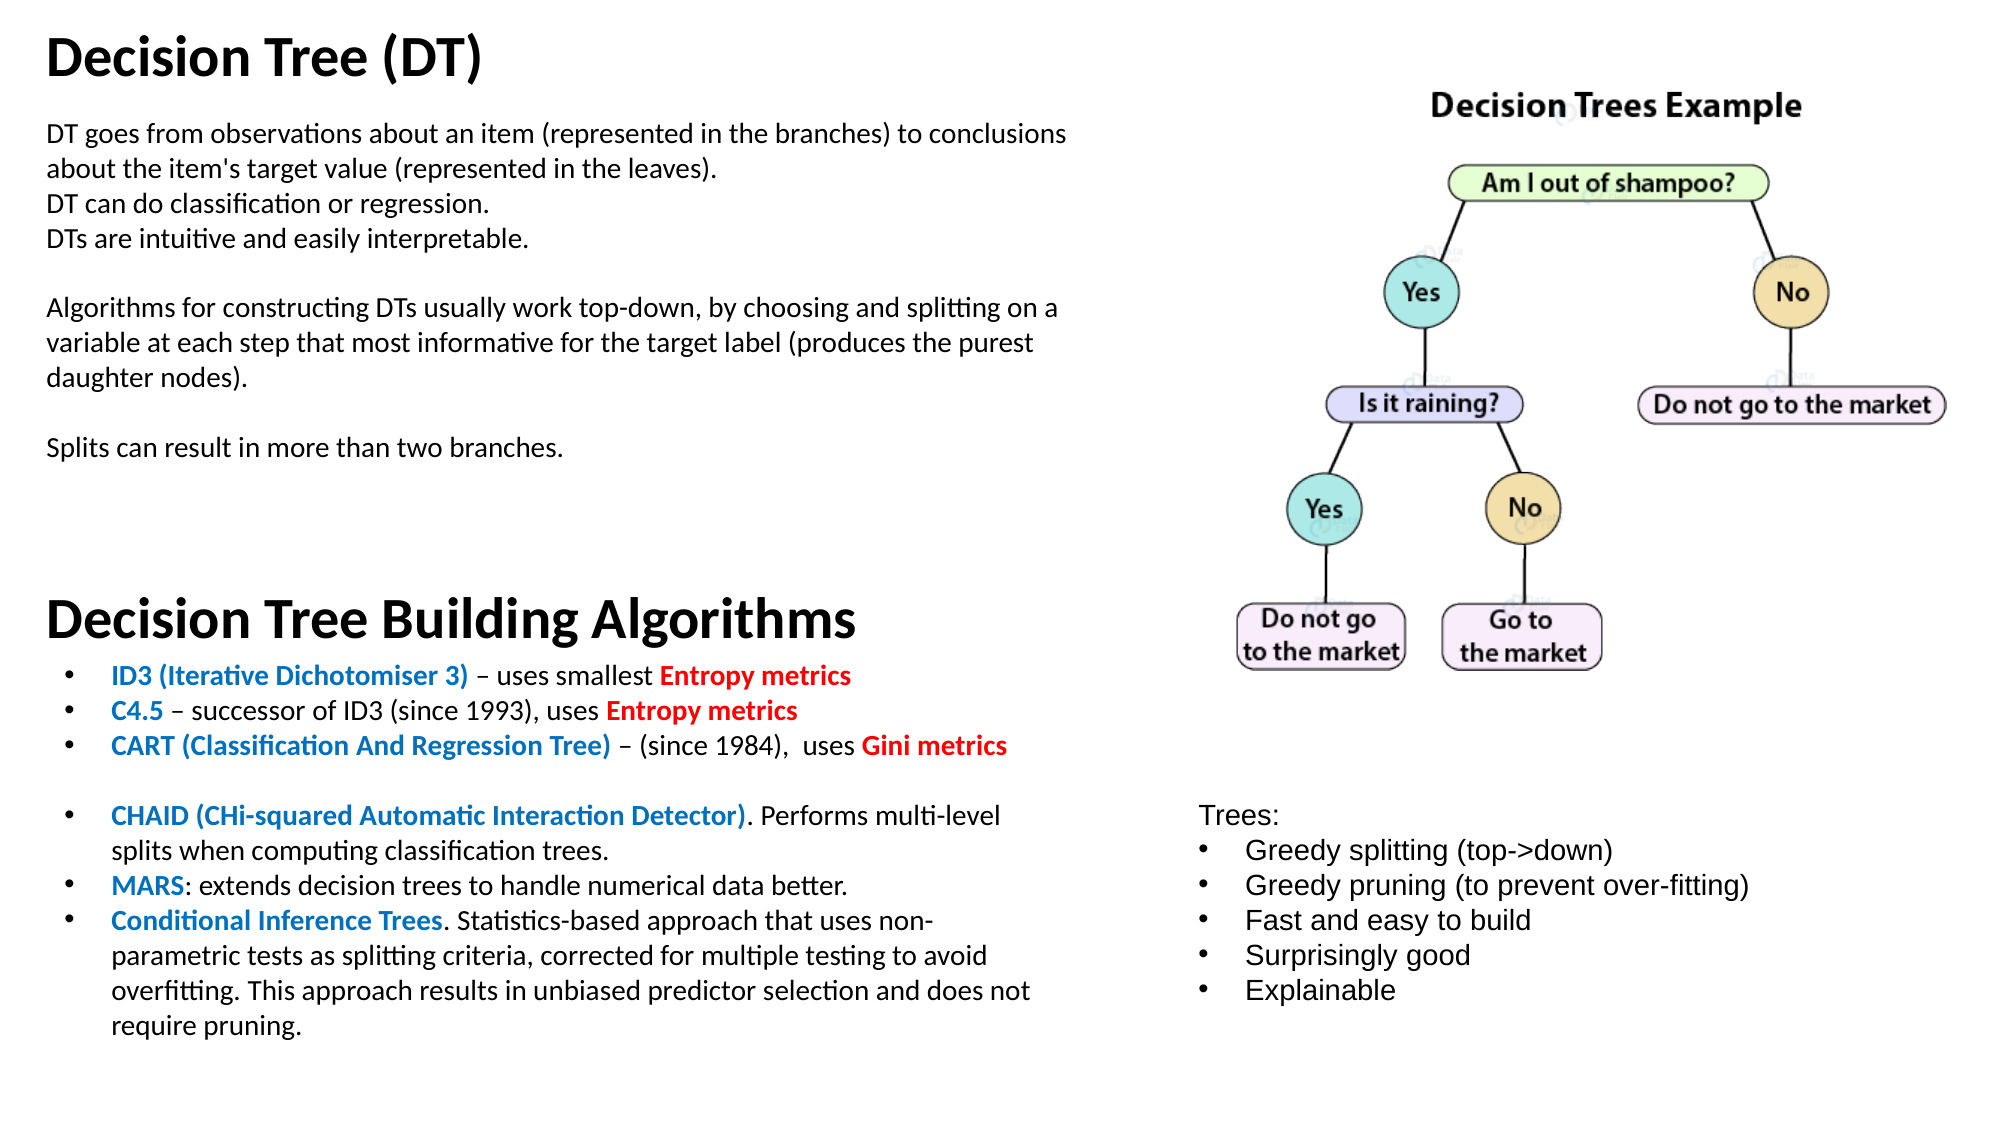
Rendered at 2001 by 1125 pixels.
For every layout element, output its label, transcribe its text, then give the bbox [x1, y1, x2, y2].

text_box ID3 (Iterative Dichotomiser 3) – uses smallest Entropy metrics C4.5 – successor of ID3 (since 1993), uses Entropy metrics CART (Classification And Regression Tree) – (since 1984), uses Gini metrics CHAID (CHi-squared Automatic Interaction Detector). Performs multi-level splits when computing classification trees. MARS: extends decision trees to handle numerical data better. Conditional Inference Trees. Statistics-based approach that uses non-parametric tests as splitting criteria, corrected for multiple testing to avoid overfitting. This approach results in unbiased predictor selection and does not require pruning. [49, 649, 1062, 1095]
text_box DT goes from observations about an item (represented in the branches) to conclusions about the item's target value (represented in the leaves). DT can do classification or regression. DTs are intuitive and easily interpretable. Algorithms for constructing DTs usually work top-down, by choosing and splitting on a variable at each step that most informative for the target label (produces the purest daughter nodes). Splits can result in more than two branches. [31, 106, 1106, 476]
text_box Trees: Greedy splitting (top->down) Greedy pruning (to prevent over-fitting) Fast and easy to build Surprisingly good Explainable [1183, 788, 1947, 1014]
picture [1235, 86, 1947, 671]
text_box Decision Tree (DT) [31, 10, 579, 87]
text_box Decision Tree Building Algorithms [31, 572, 890, 650]
